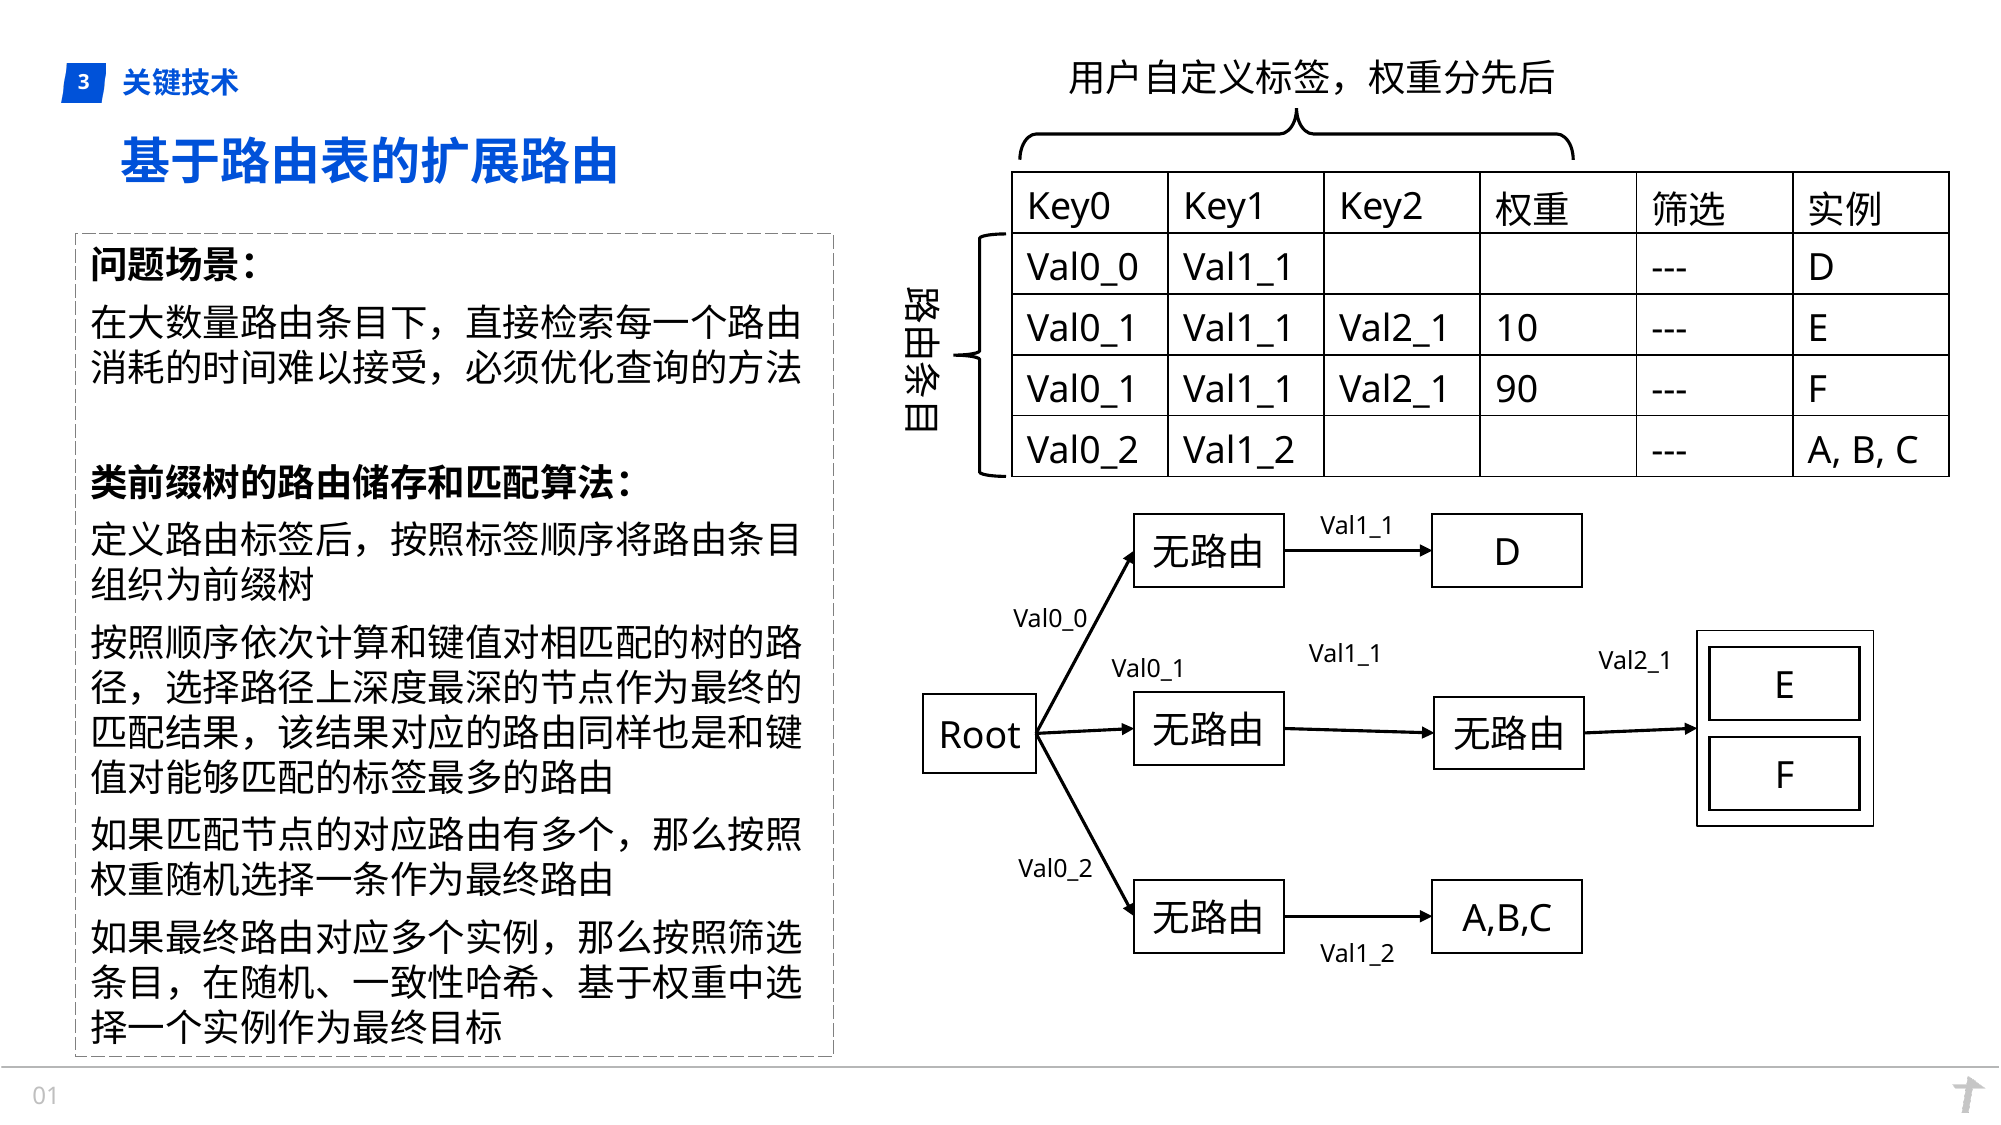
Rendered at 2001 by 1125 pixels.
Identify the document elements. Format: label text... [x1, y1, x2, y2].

text_box A,B,C [1431, 879, 1583, 954]
table_header Key2 [1325, 173, 1479, 232]
table_header Key0 [1013, 173, 1167, 232]
text_box 无路由 [1135, 691, 1285, 766]
table_cell Val1_1 [1169, 234, 1323, 293]
table_cell Val0_2 [1013, 416, 1167, 476]
table_cell [1481, 234, 1636, 293]
text_box Val1_1 [1293, 630, 1398, 676]
table_cell [1325, 234, 1479, 293]
table_cell 90 [1481, 356, 1636, 415]
text_box 用户自定义标签，权重分先后 [1053, 46, 1571, 107]
table_header Key1 [1169, 173, 1323, 232]
table_cell 10 [1481, 295, 1636, 354]
text_box 问题场景： 在大数量路由条目下，直接检索每一个路由消耗的时间难以接受，必须优化查询的方法 类前缀树的路由储存和匹配算法： 定义路由标签后，按照标签顺序将路由条目组织为前缀树 按照顺序依次计算和键值对相匹配的树的路径，选择路径上深度最深的节点作为最终的匹配结果，该结果对应的路由同样也是和键值对能够匹配的标签最多的路由 如果匹配节点的对应路由有多个，那么按照权重随机选择一条作为最终路由 如果最终路由对应多个实例，那么按照筛选条目，在随机、一致性哈希、基于权重中选择一个实例作为最终目标 [75, 233, 834, 1057]
table_cell Val2_1 [1325, 356, 1479, 415]
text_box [1036, 733, 1135, 917]
text_box 01 [17, 1076, 76, 1119]
table_cell F [1794, 356, 1948, 415]
table_cell Val0_1 [1013, 356, 1167, 415]
table_cell E [1794, 295, 1948, 354]
text_box Root [922, 693, 1036, 774]
table_header 筛选 [1637, 173, 1792, 232]
text_box [953, 232, 1007, 478]
text_box 无路由 [1433, 696, 1585, 770]
text_box D [1431, 513, 1583, 588]
table_cell --- [1637, 295, 1792, 354]
text_box [1018, 108, 1575, 160]
table_cell A, B, C [1794, 416, 1948, 476]
table_cell --- [1637, 234, 1792, 293]
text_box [1284, 728, 1435, 733]
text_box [1584, 728, 1698, 733]
text_box Val1_2 [1305, 930, 1410, 975]
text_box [1036, 550, 1135, 728]
table_header 实例 [1794, 173, 1948, 232]
table_cell [1325, 416, 1479, 476]
text_box [1697, 630, 1874, 827]
text_box 无路由 [1133, 879, 1285, 954]
table_cell Val0_0 [1013, 234, 1167, 293]
text_box Val0_1 [1135, 644, 1201, 690]
table_cell Val1_2 [1169, 416, 1323, 476]
text_box Val2_1 [1583, 637, 1688, 683]
table_cell --- [1637, 356, 1792, 415]
picture [60, 63, 106, 103]
text_box Val0_2 [1003, 845, 1036, 891]
table_cell D [1794, 234, 1948, 293]
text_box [1036, 728, 1135, 733]
text_box 基于路由表的扩展路由 [106, 121, 875, 197]
picture [0, 1065, 2000, 1113]
table_cell Val2_1 [1325, 295, 1479, 354]
text_box 路由条目 [877, 271, 953, 439]
table_cell Val1_1 [1169, 356, 1323, 415]
table_cell Val0_1 [1013, 295, 1167, 354]
table_header 权重 [1481, 173, 1636, 232]
table_cell [1481, 416, 1636, 476]
text_box Val0_0 [998, 594, 1036, 640]
text_box 关键技术 [108, 57, 356, 108]
text_box 无路由 [1133, 513, 1285, 588]
text_box Val1_1 [1305, 501, 1410, 547]
table_cell Val1_1 [1169, 295, 1323, 354]
table_cell --- [1637, 416, 1792, 476]
